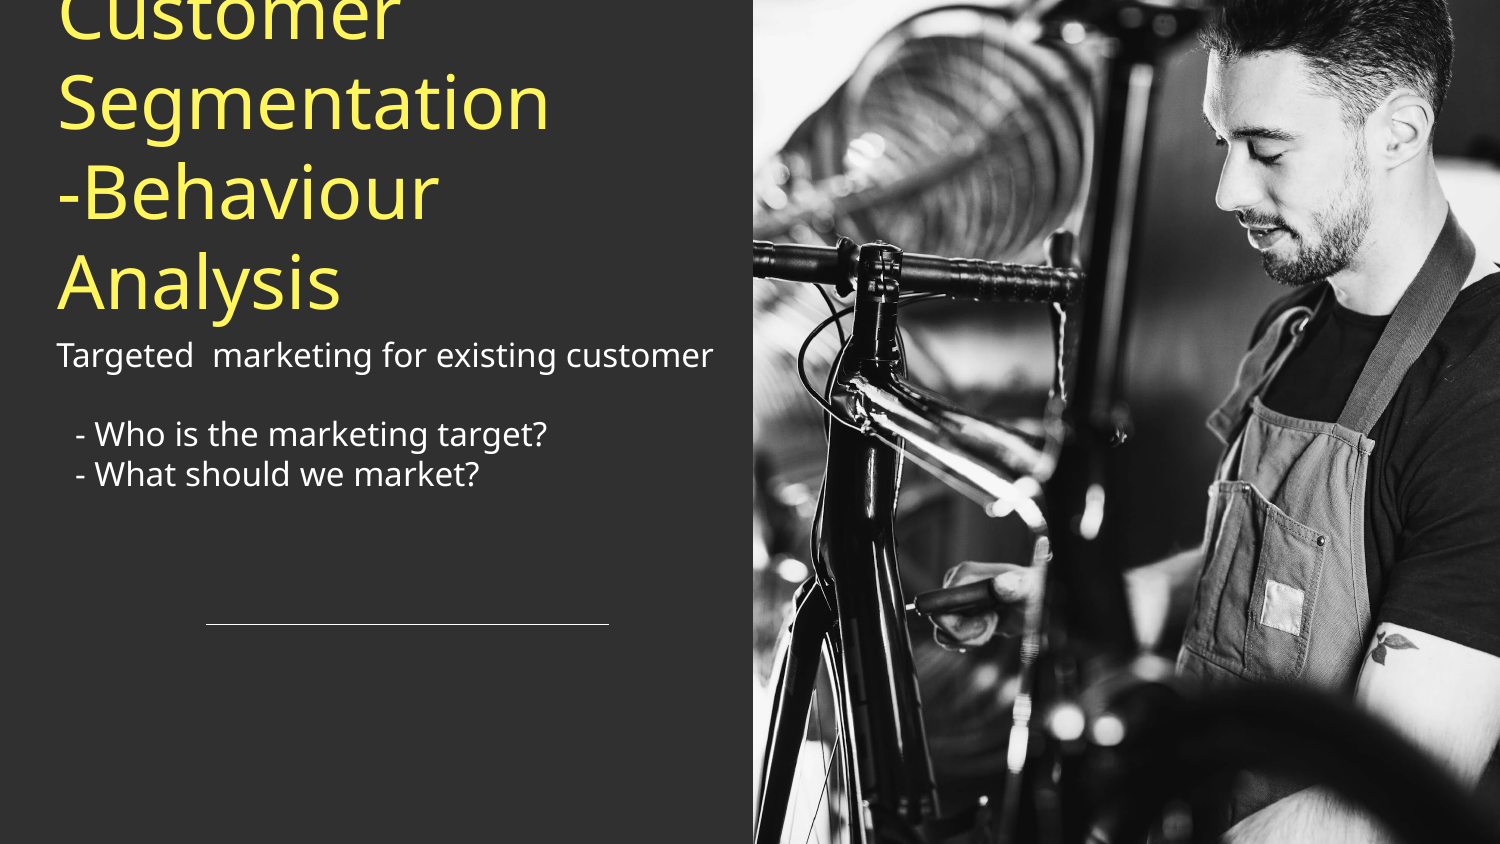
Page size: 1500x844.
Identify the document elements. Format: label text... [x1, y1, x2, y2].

subtitle Targeted marketing for existing customer - Who is the marketing target? - What should we market? [41, 318, 747, 604]
title Customer Segmentation -Behaviour Analysis [41, 16, 730, 340]
picture [752, 0, 1500, 844]
